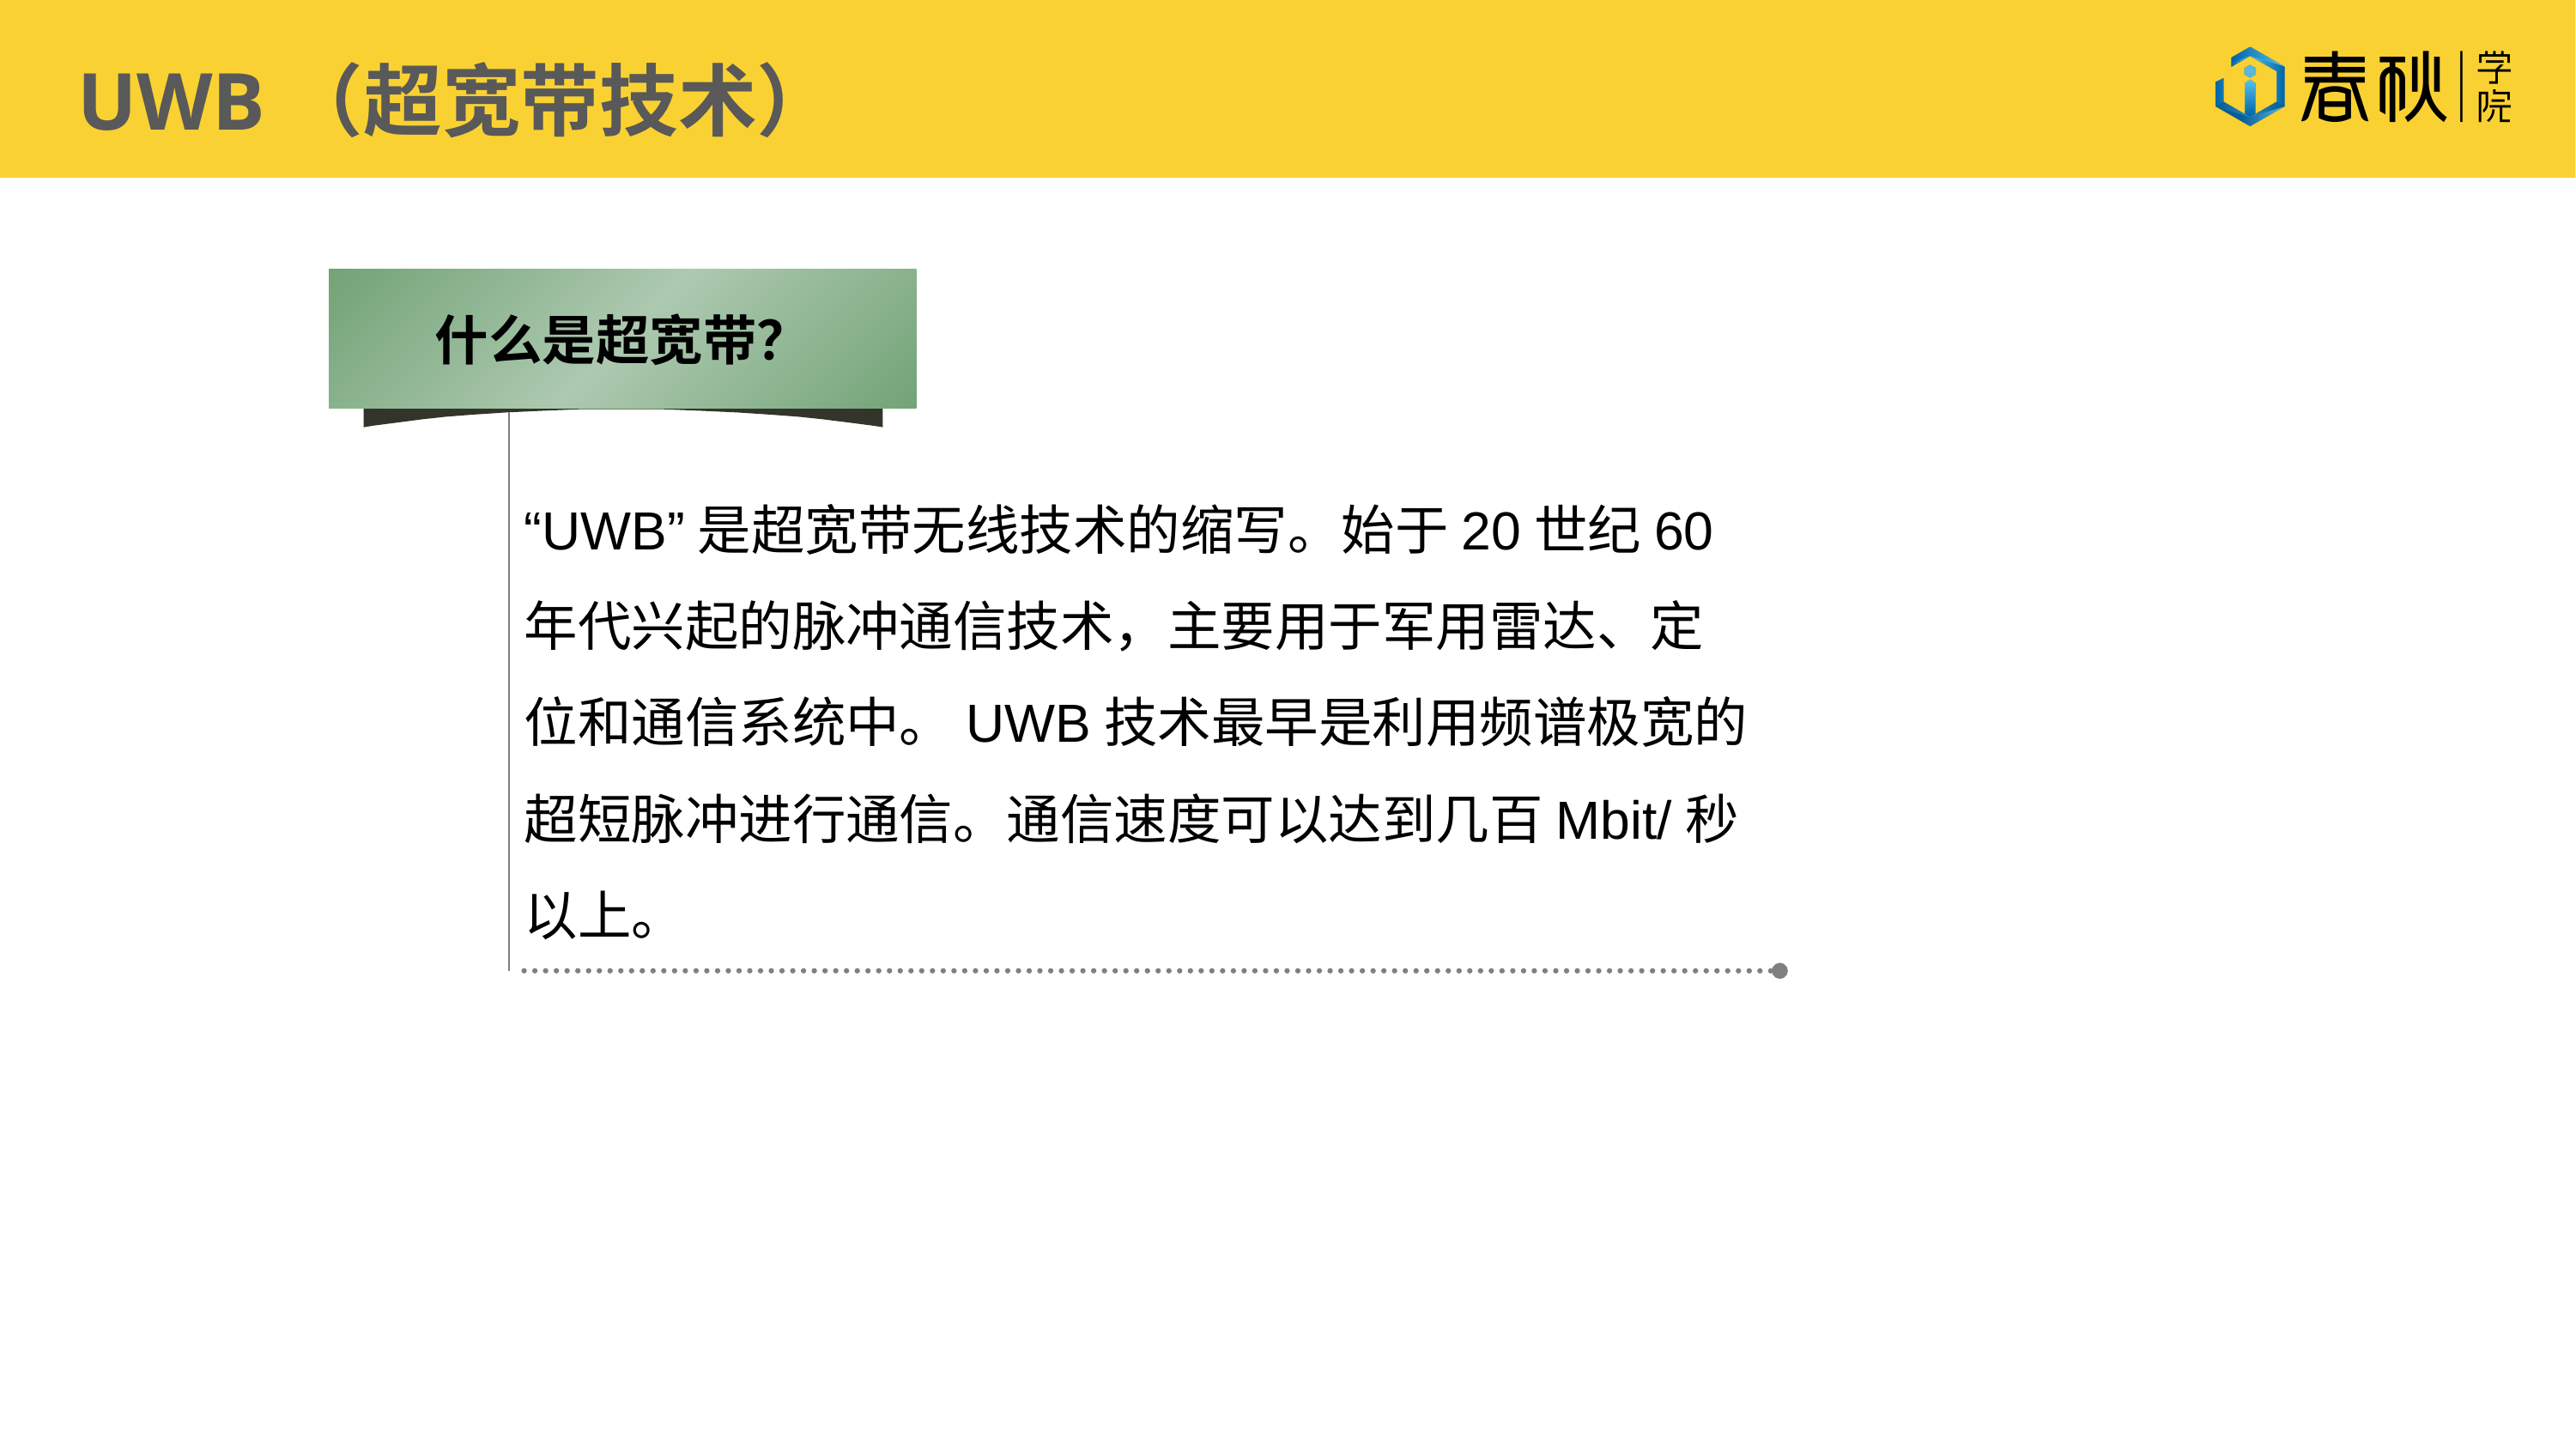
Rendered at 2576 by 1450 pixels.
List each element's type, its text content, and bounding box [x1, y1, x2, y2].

text_box “UWB”是超宽带无线技术的缩写。始于20世纪60 年代兴起的脉冲通信技术，主要用于军用雷达、定 位和通信系统中。UWB技术最早是利用频谱极宽的 超短脉冲进行通信。通信速度可以达到几百Mbit/秒 以上。 [511, 457, 1761, 953]
picture [0, 0, 2576, 263]
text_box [328, 269, 917, 428]
text_box [1774, 965, 1785, 977]
list UWB（超宽带技术） [64, 45, 1112, 137]
